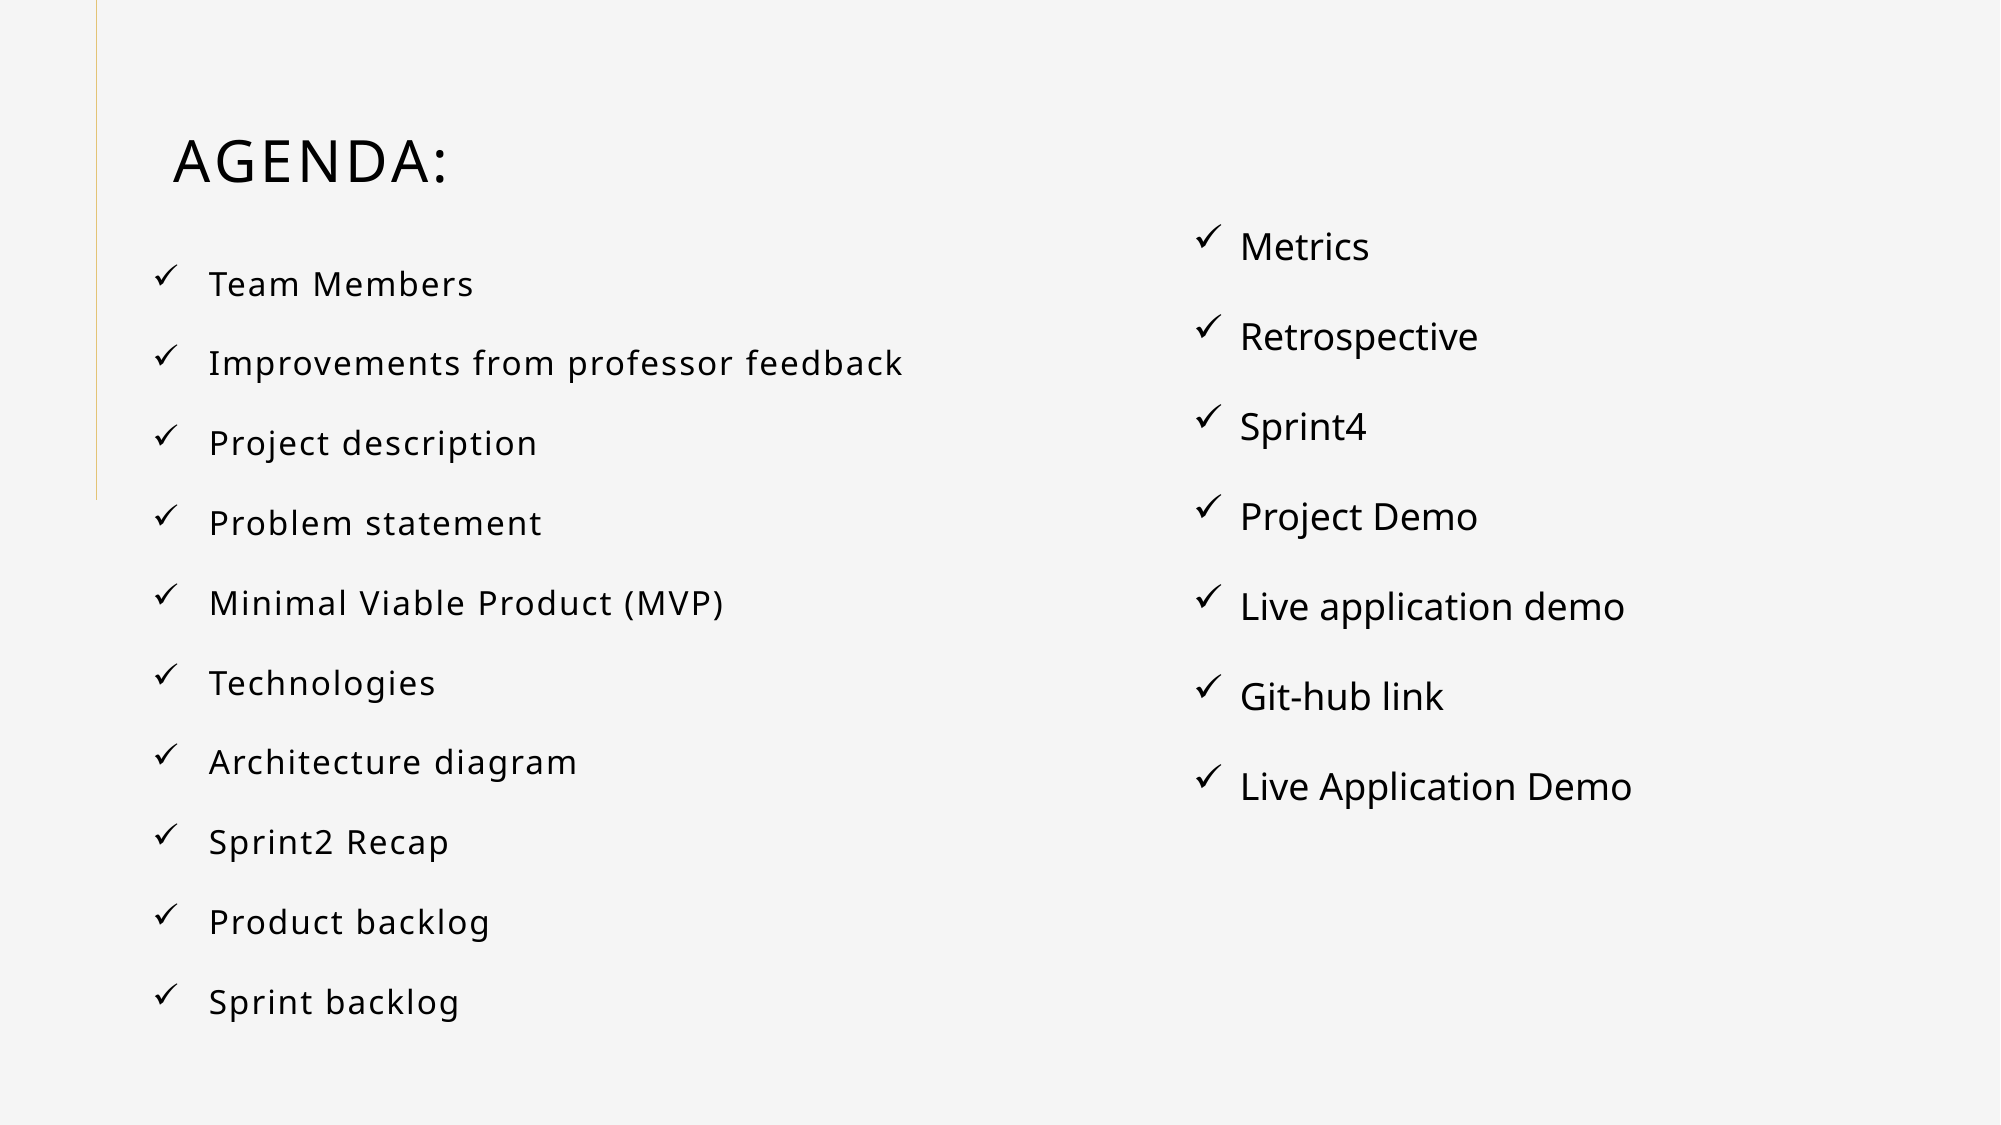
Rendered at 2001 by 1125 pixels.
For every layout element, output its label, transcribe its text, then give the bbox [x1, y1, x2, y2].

text_box Metrics Retrospective​ Sprint4 Project Demo Live application demo Git-hub link Live Application Demo [1178, 215, 1791, 816]
title Agenda: [159, 103, 610, 203]
subtitle Team Members Improvements from professor feedback Project description Problem statement Minimal Viable Product (MVP) Technologies Architecture diagram Sprint2 Recap Product backlog Sprint backlog [137, 215, 939, 1125]
